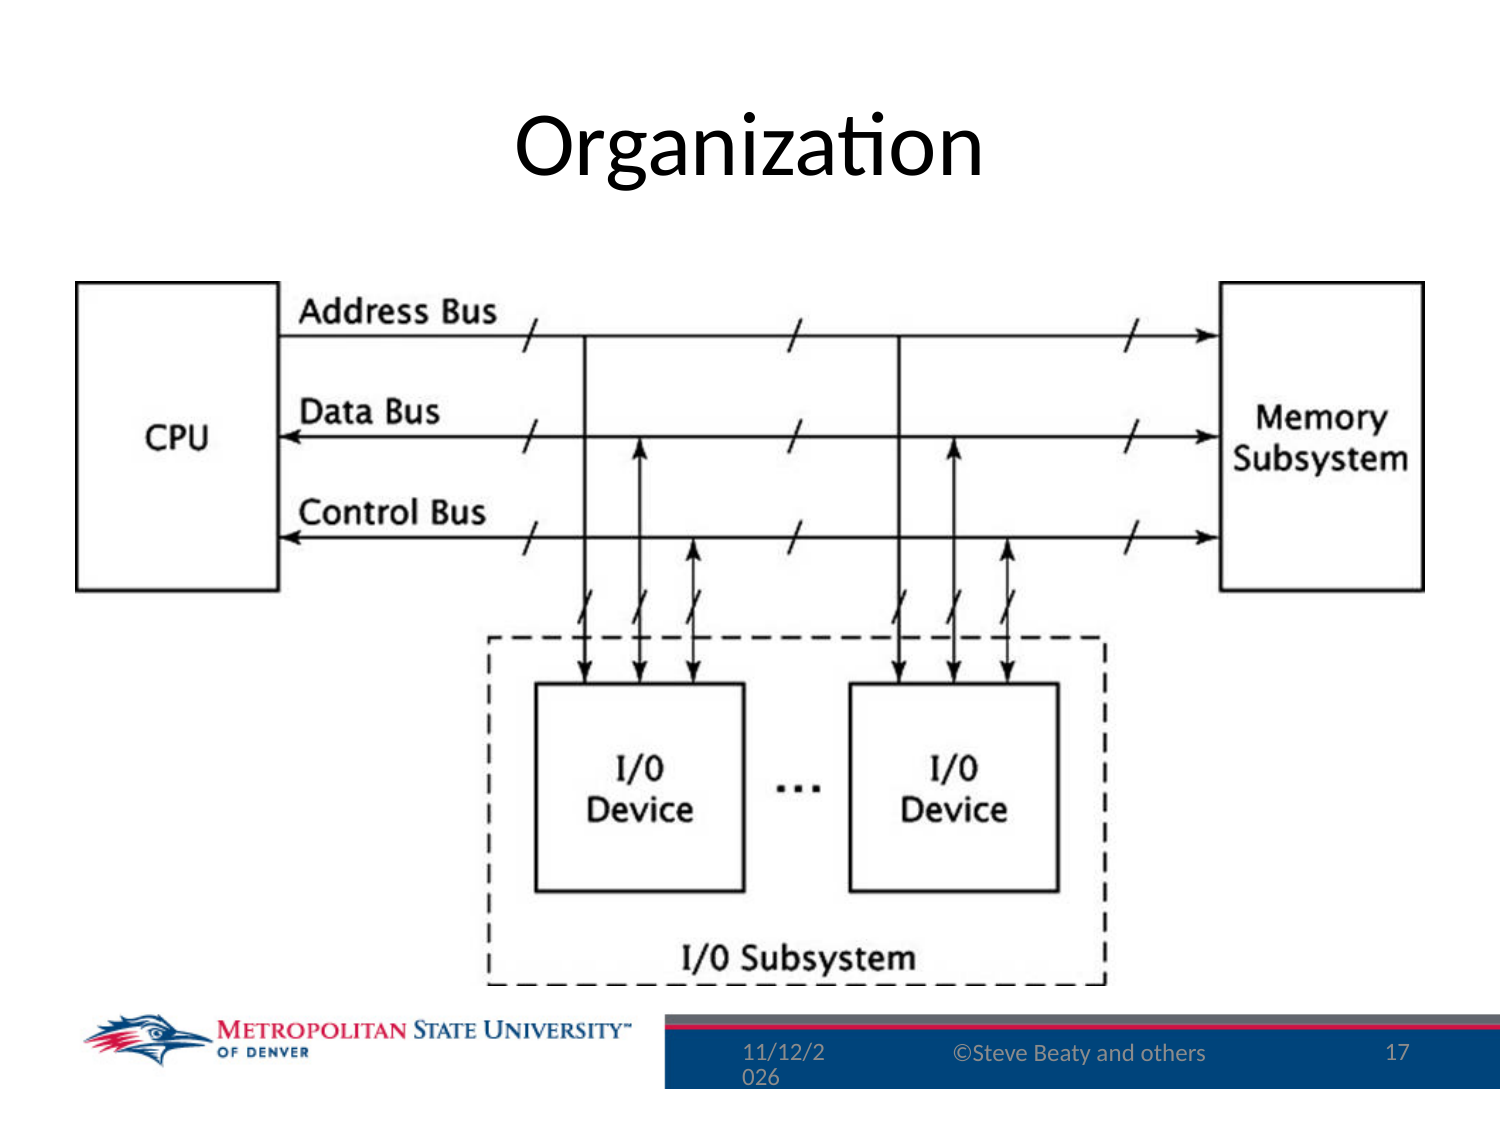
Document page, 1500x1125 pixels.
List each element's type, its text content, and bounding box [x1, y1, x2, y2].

slide_number 17 [1316, 1020, 1425, 1081]
footer ©Steve Beaty and others [841, 1021, 1317, 1082]
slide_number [727, 1020, 842, 1081]
picture [44, 1012, 1500, 1089]
title Organization [75, 45, 1425, 233]
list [74, 262, 1426, 1006]
